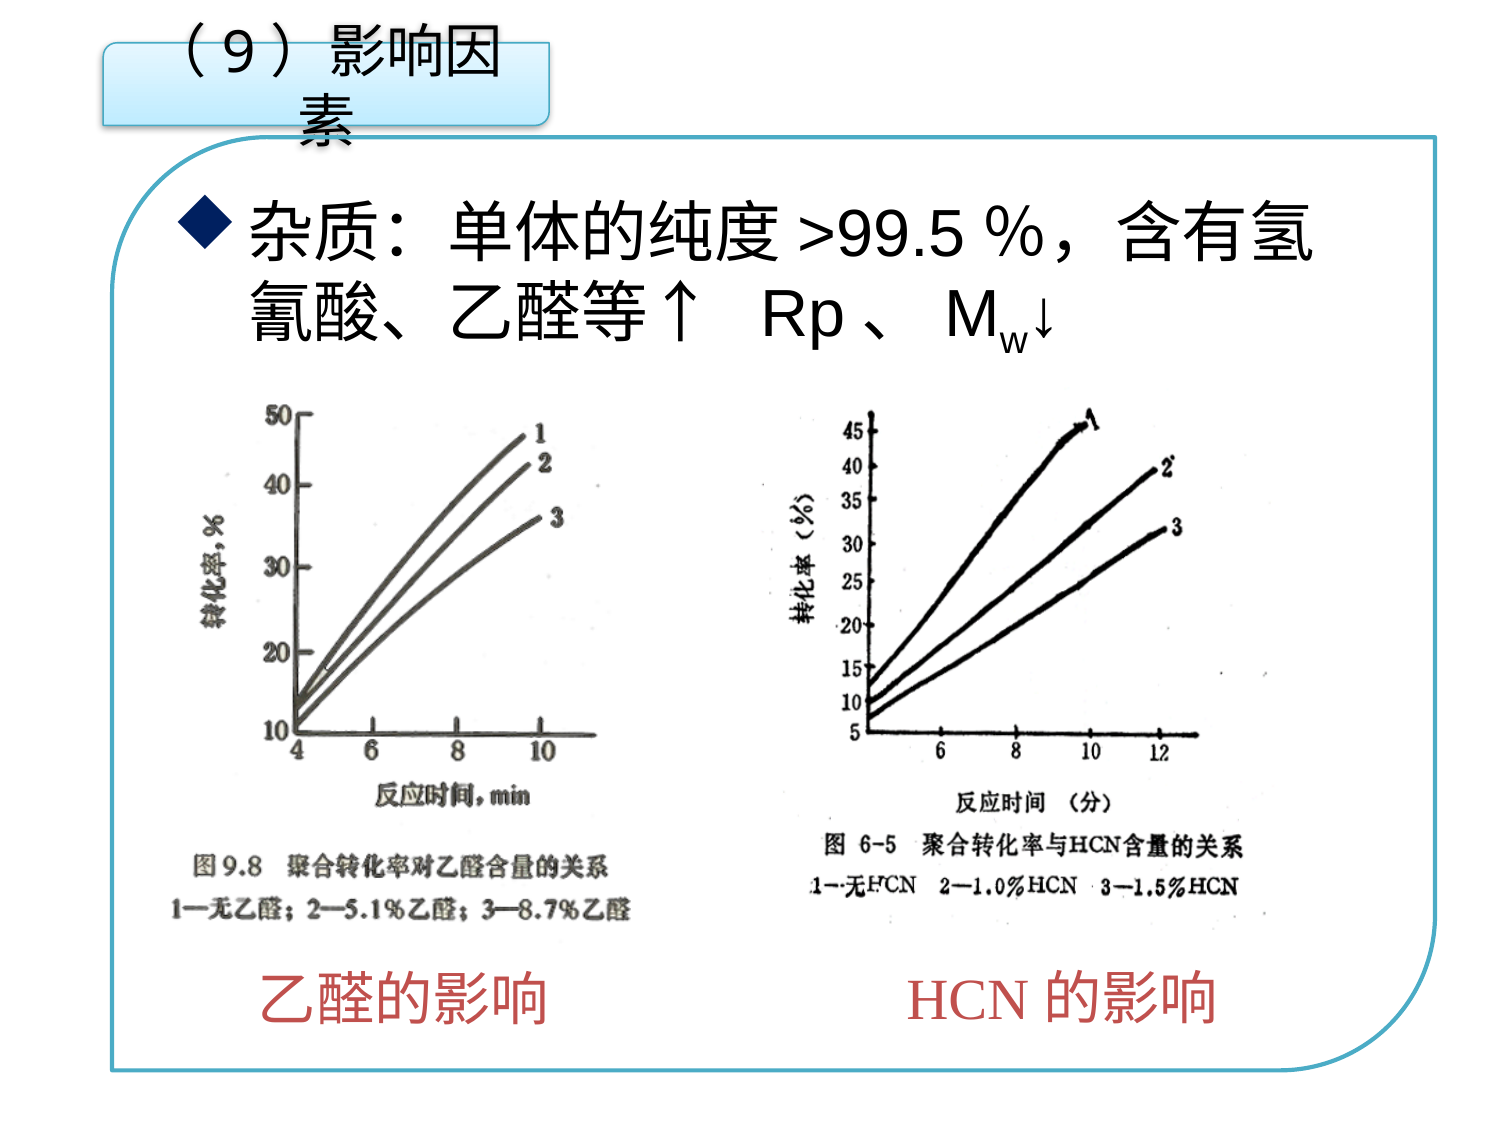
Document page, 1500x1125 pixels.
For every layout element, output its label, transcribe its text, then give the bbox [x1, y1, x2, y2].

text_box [170, 404, 631, 944]
text_box 乙醛的影响 [243, 955, 565, 1040]
text_box （9）影响因素 [102, 41, 550, 127]
text_box HCN的影响 [891, 954, 1253, 1039]
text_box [749, 372, 1288, 944]
text_box 杂质：单体的纯度>99.5％，含有氢氰酸、乙醛等↑ Rp、Mw↓ [109, 135, 1438, 1073]
